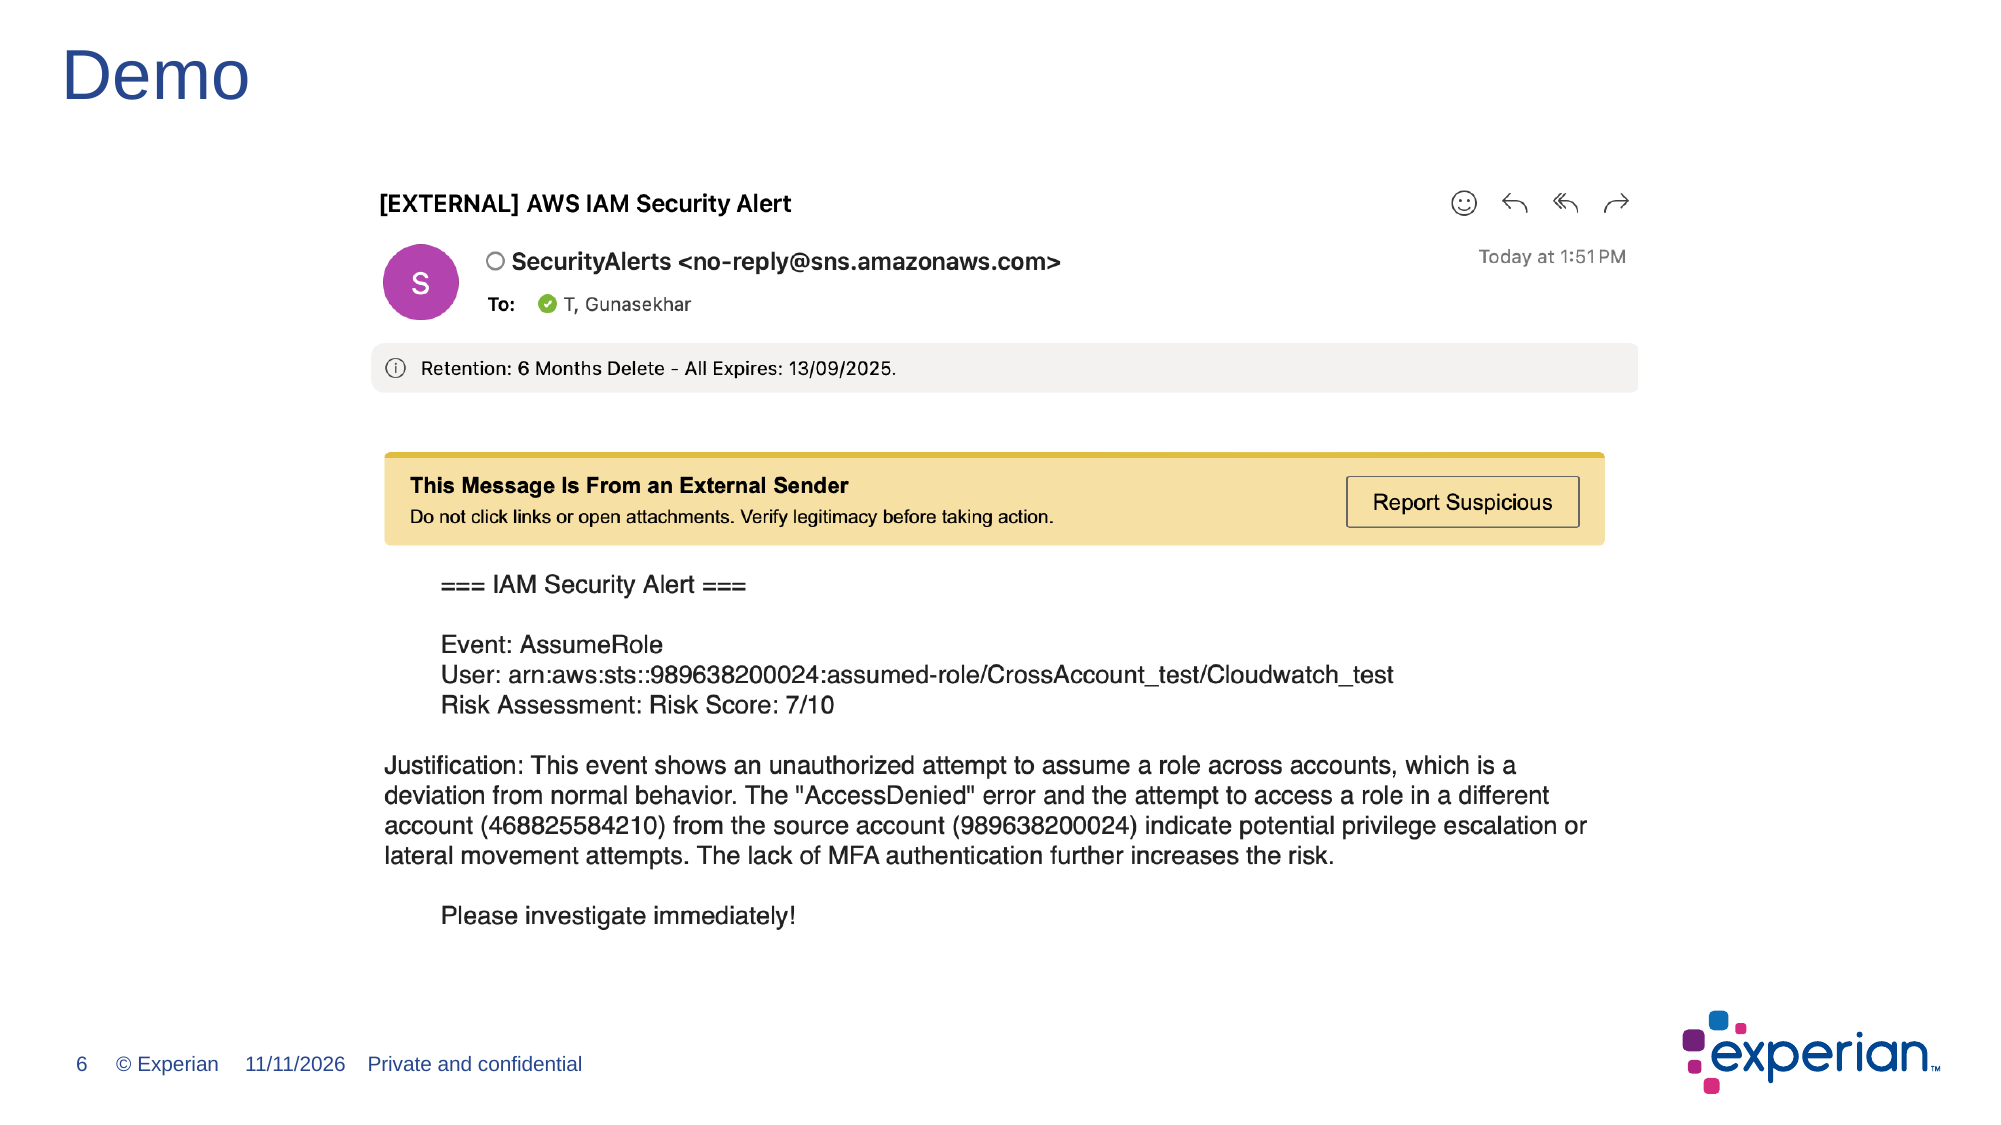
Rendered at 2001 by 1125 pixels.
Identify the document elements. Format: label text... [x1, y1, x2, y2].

title Demo [61, 38, 662, 130]
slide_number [245, 1050, 364, 1087]
footer Private and confidential [367, 1050, 1371, 1087]
picture [362, 171, 1638, 954]
